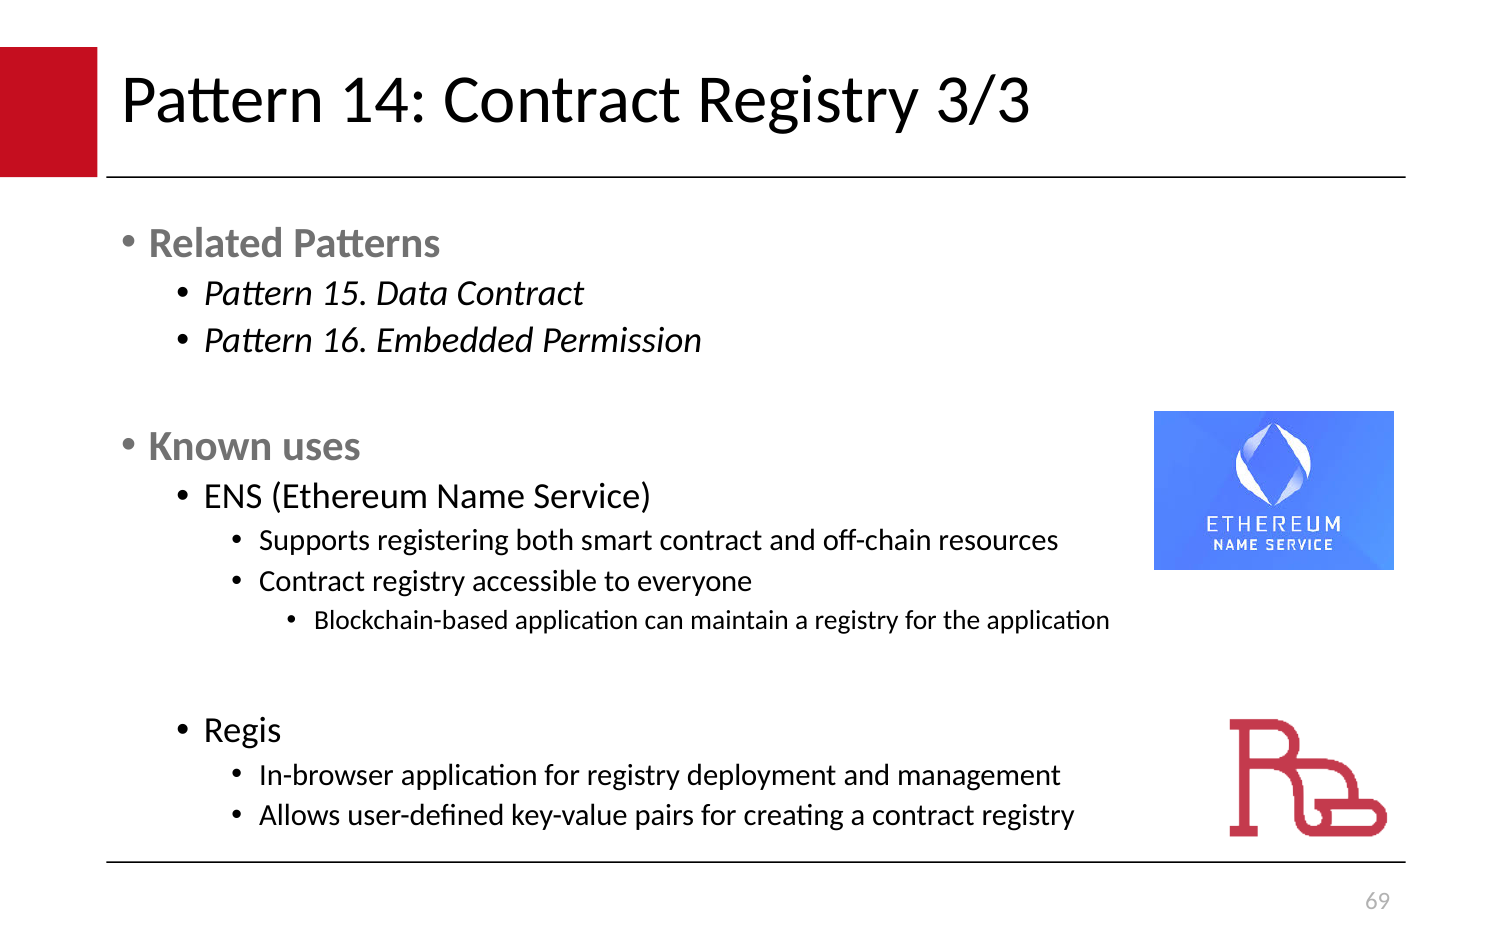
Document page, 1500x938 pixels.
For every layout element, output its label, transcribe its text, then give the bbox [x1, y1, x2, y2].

text_box [227, 738, 258, 781]
list Related Patterns Pattern 15. Data Contract Pattern 16. Embedded Permission Known uses ENS (Ethereum Name Service) Supports registering both smart contract and off-chain resources Contract registry accessible to everyone Blockchain-based application can maintain a registry for the application Regis In-browser application for registry deployment and management Allows user-defined key-value pairs for creating a contract registry [106, 212, 1406, 844]
slide_number 69 [1101, 880, 1406, 918]
title Pattern 14: Contract Registry 3/3 [106, 47, 1406, 154]
picture [1154, 411, 1394, 570]
picture [1223, 711, 1394, 849]
